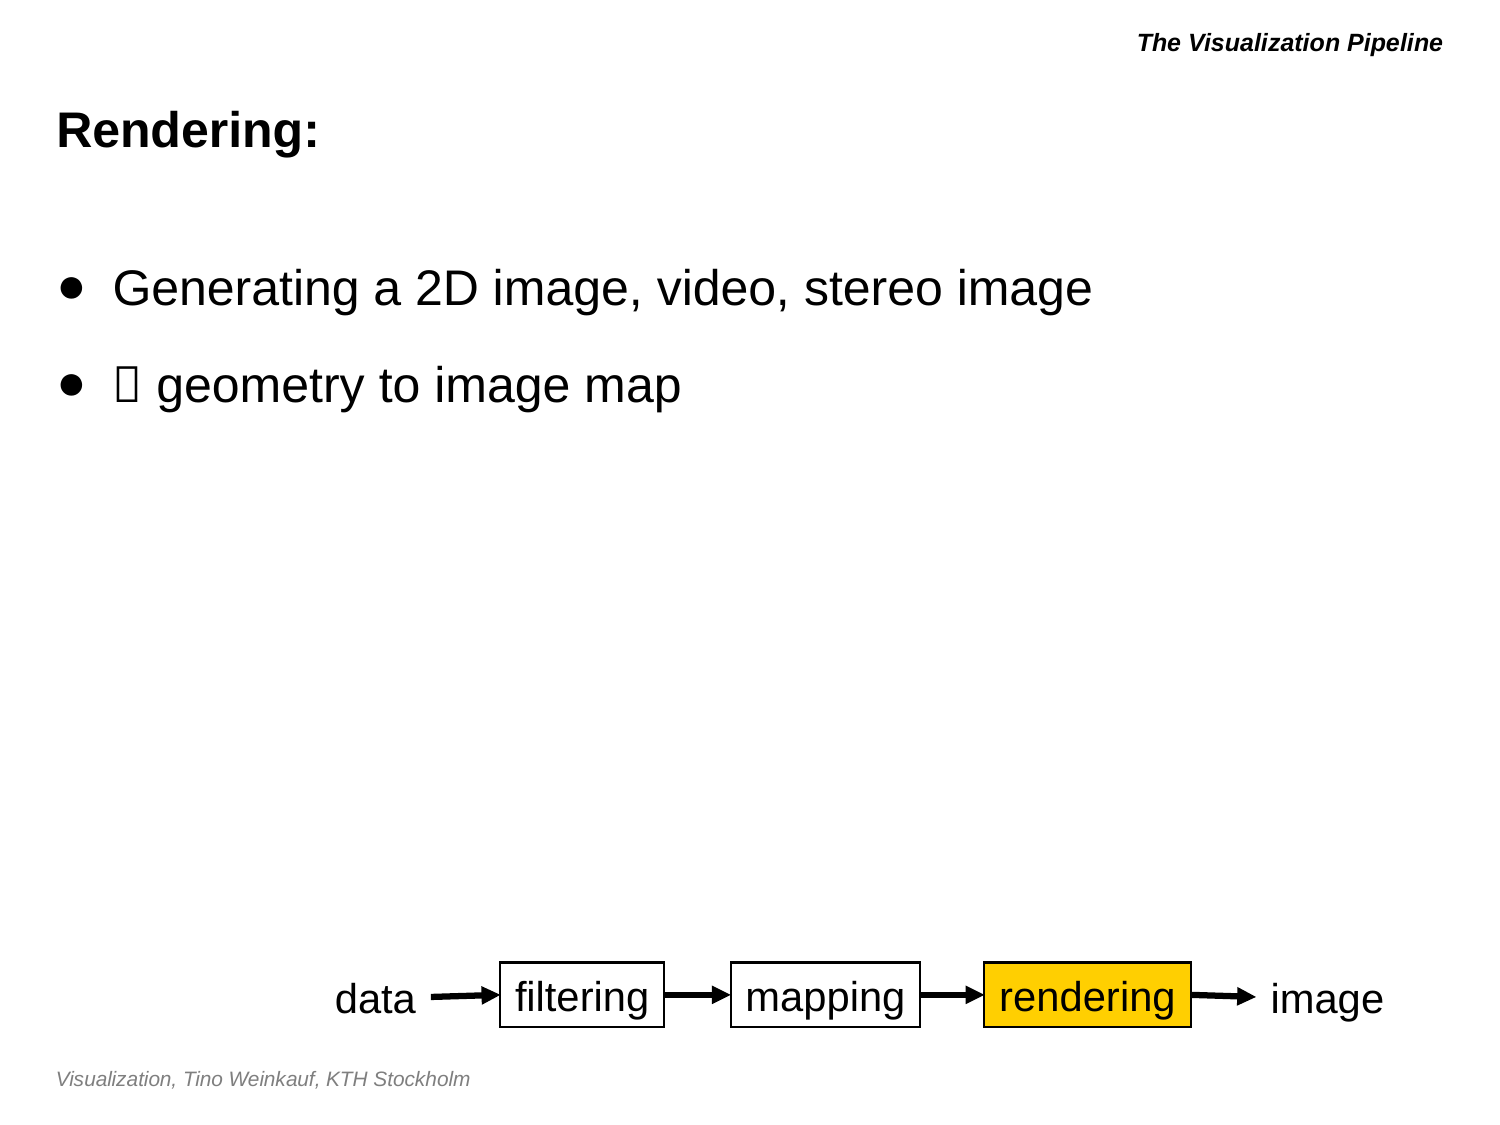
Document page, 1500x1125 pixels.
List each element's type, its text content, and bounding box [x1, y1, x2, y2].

text_box filtering [500, 962, 665, 1028]
text_box mapping [730, 962, 921, 1028]
text_box image [1255, 964, 1400, 1030]
list Rendering: Generating a 2D image, video, stereo image  geometry to image map [40, 89, 1460, 1036]
text_box data [320, 964, 431, 1030]
text_box rendering [984, 962, 1191, 1028]
title The Visualization Pipeline [237, 18, 1460, 67]
